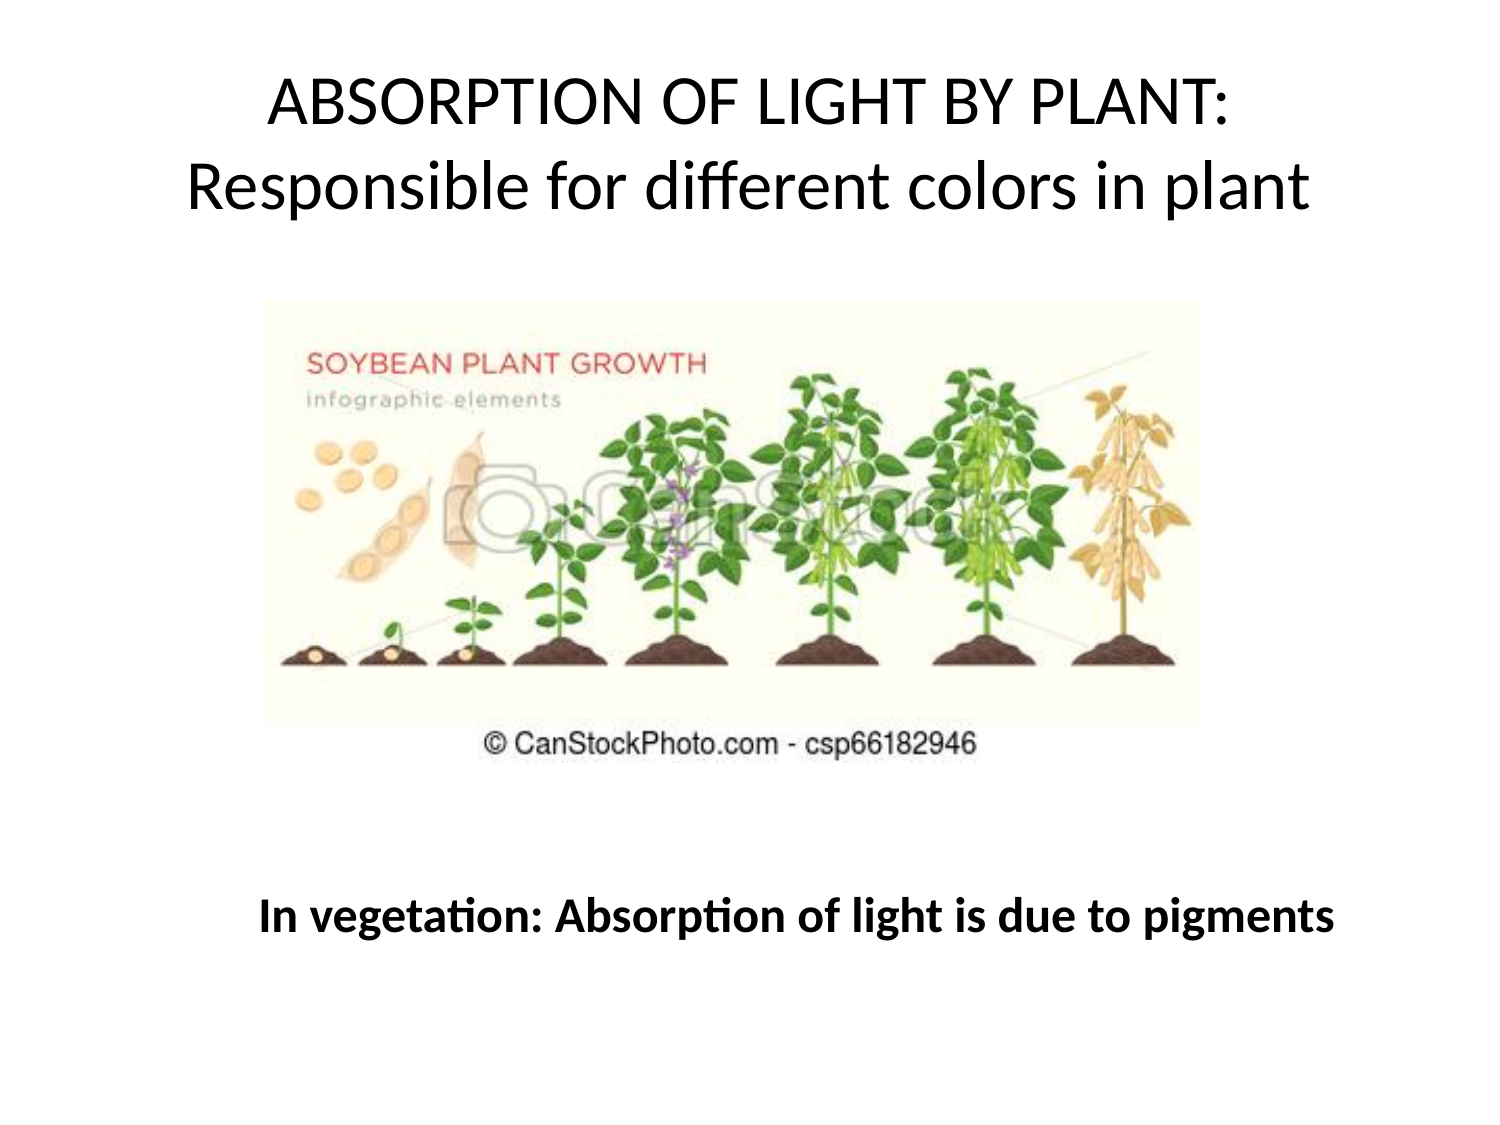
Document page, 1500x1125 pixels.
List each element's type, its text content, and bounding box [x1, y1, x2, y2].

picture [262, 299, 1201, 763]
text_box In vegetation: Absorption of light is due to pigments [243, 874, 1362, 950]
title ABSORPTION OF LIGHT BY PLANT: Responsible for different colors in plant [75, 45, 1425, 233]
